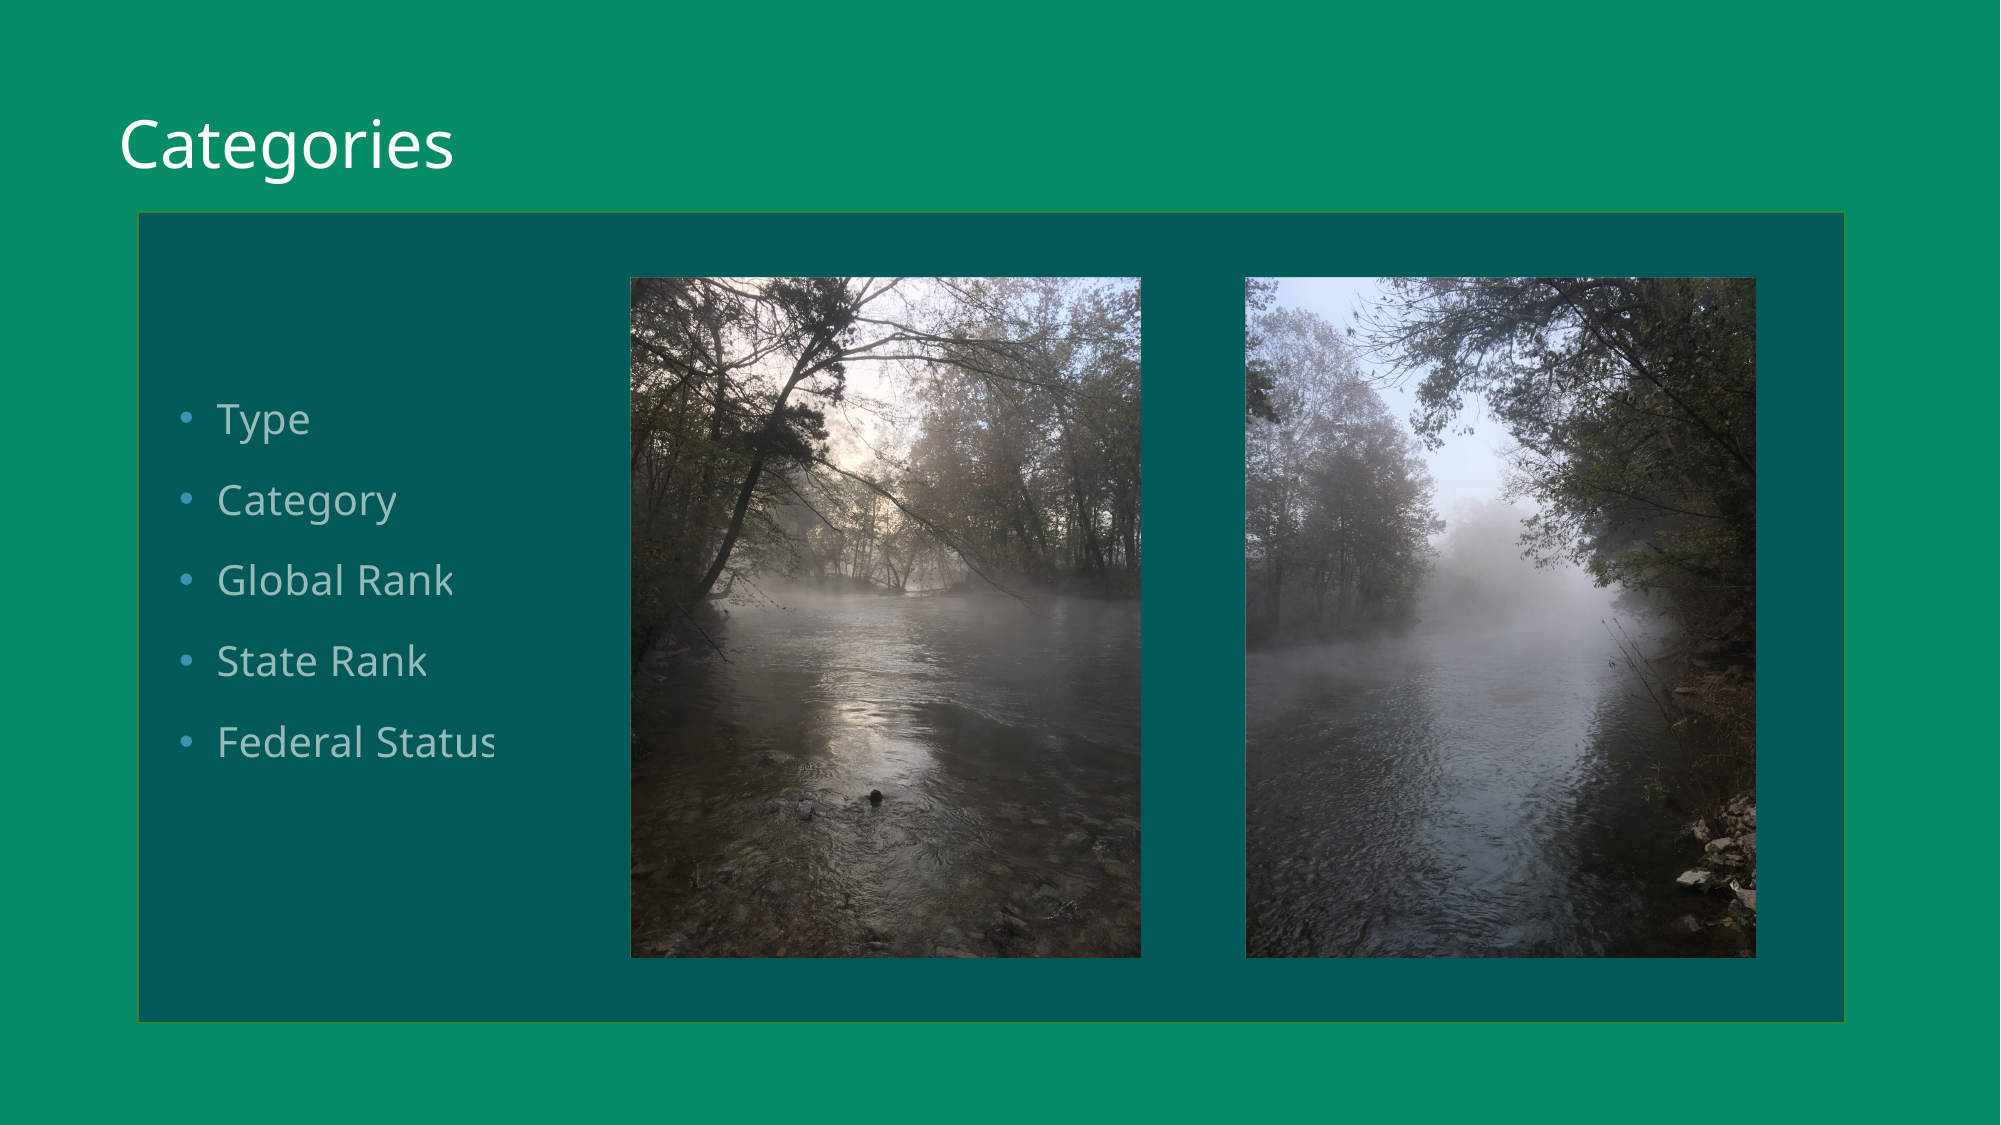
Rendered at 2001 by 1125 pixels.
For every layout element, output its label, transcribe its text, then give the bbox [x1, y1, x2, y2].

picture [545, 278, 1841, 957]
list Type Category Global Rank State Rank Federal Status [179, 382, 590, 913]
text_box [137, 211, 1846, 1024]
title Categories [118, 101, 1878, 212]
